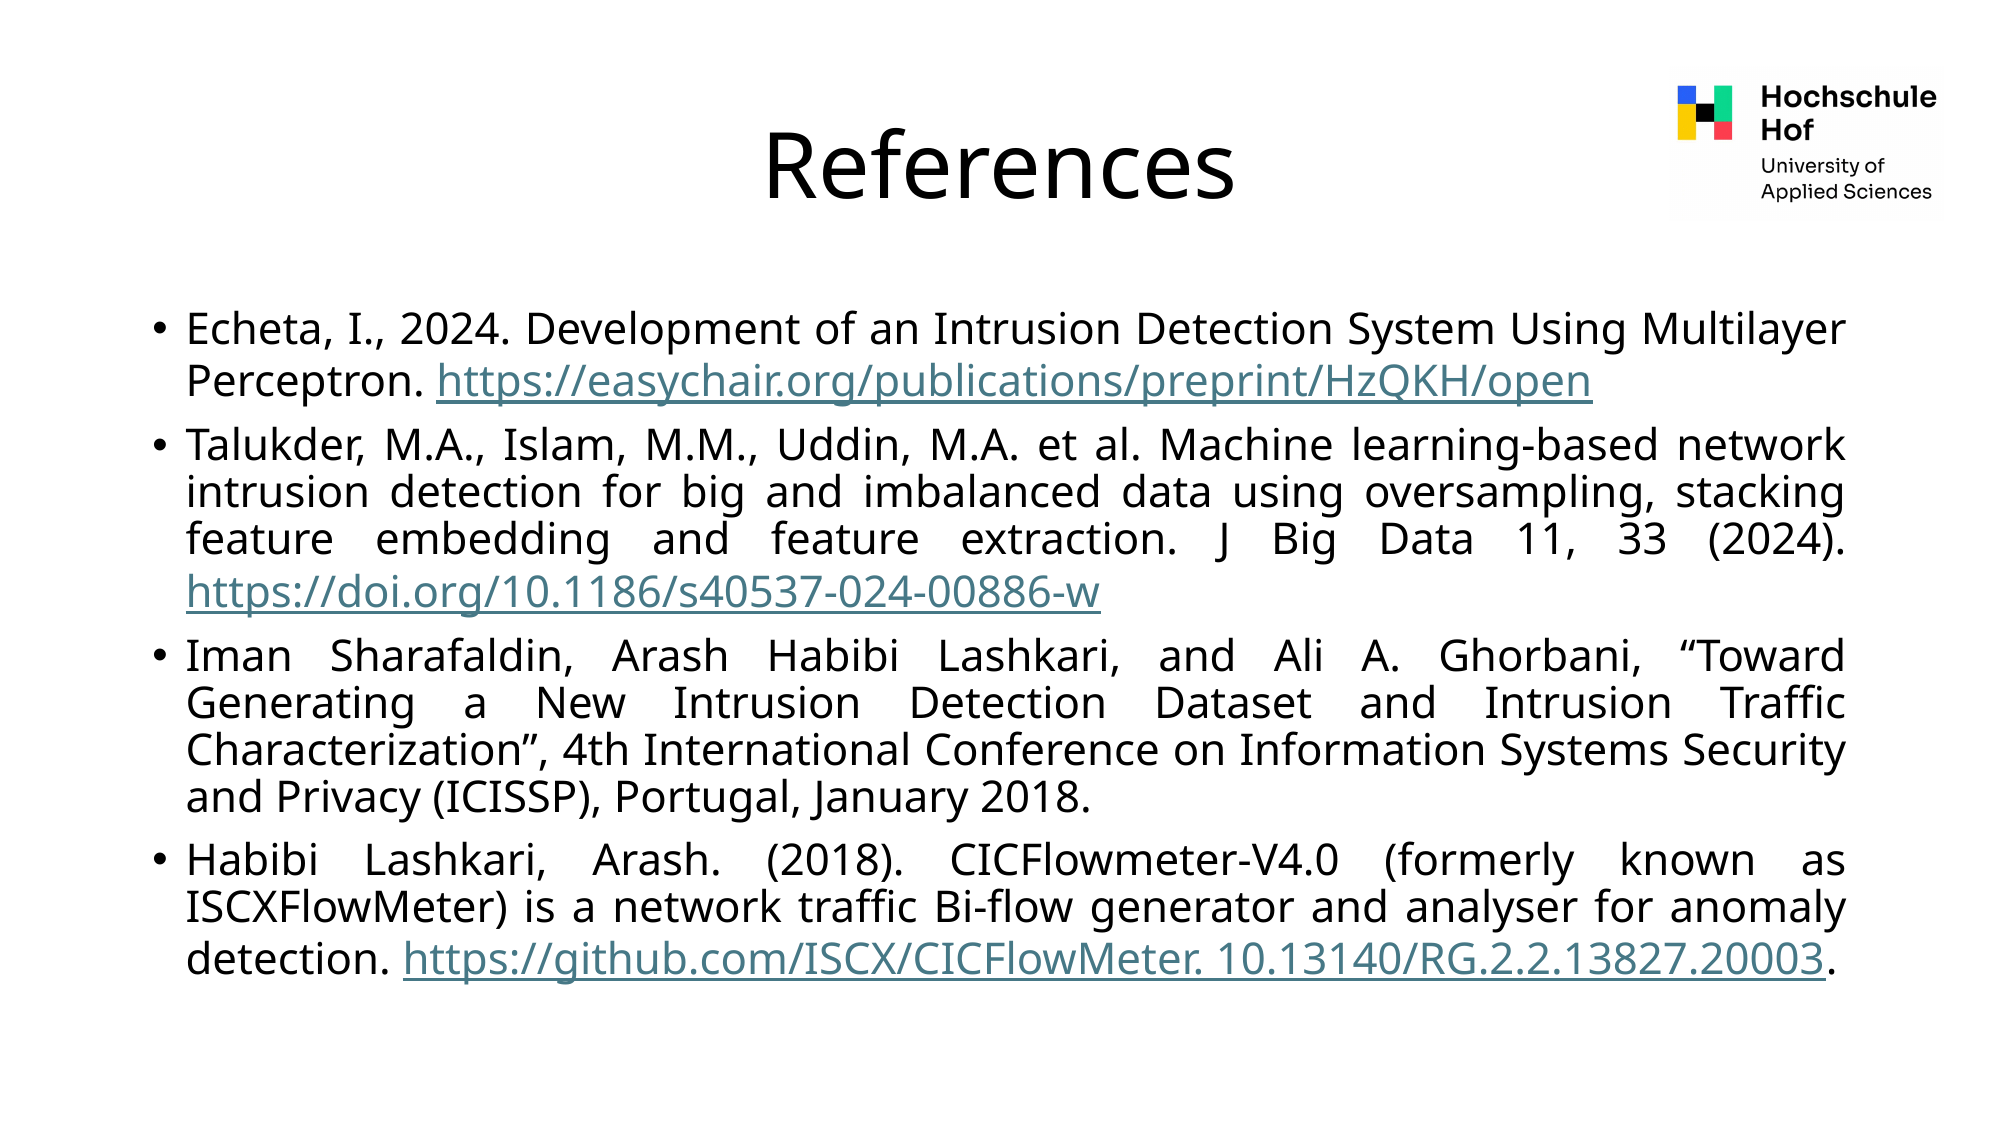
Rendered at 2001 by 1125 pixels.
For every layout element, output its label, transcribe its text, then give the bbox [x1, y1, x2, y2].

picture [1668, 65, 1945, 221]
title References [137, 59, 1863, 278]
list Echeta, I., 2024. Development of an Intrusion Detection System Using Multilayer Perceptron. https://easychair.org/publications/preprint/HzQKH/open Talukder, M.A., Islam, M.M., Uddin, M.A. et al. Machine learning-based network intrusion detection for big and imbalanced data using oversampling, stacking feature embedding and feature extraction. J Big Data 11, 33 (2024). https://doi.org/10.1186/s40537-024-00886-w Iman Sharafaldin, Arash Habibi Lashkari, and Ali A. Ghorbani, “Toward Generating a New Intrusion Detection Dataset and Intrusion Traffic Characterization”, 4th International Conference on Information Systems Security and Privacy (ICISSP), Portugal, January 2018. Habibi Lashkari, Arash. (2018). CICFlowmeter-V4.0 (formerly known as ISCXFlowMeter) is a network traffic Bi-flow generator and analyser for anomaly detection. https://github.com/ISCX/CICFlowMeter. 10.13140/RG.2.2.13827.20003. [137, 299, 1863, 1014]
